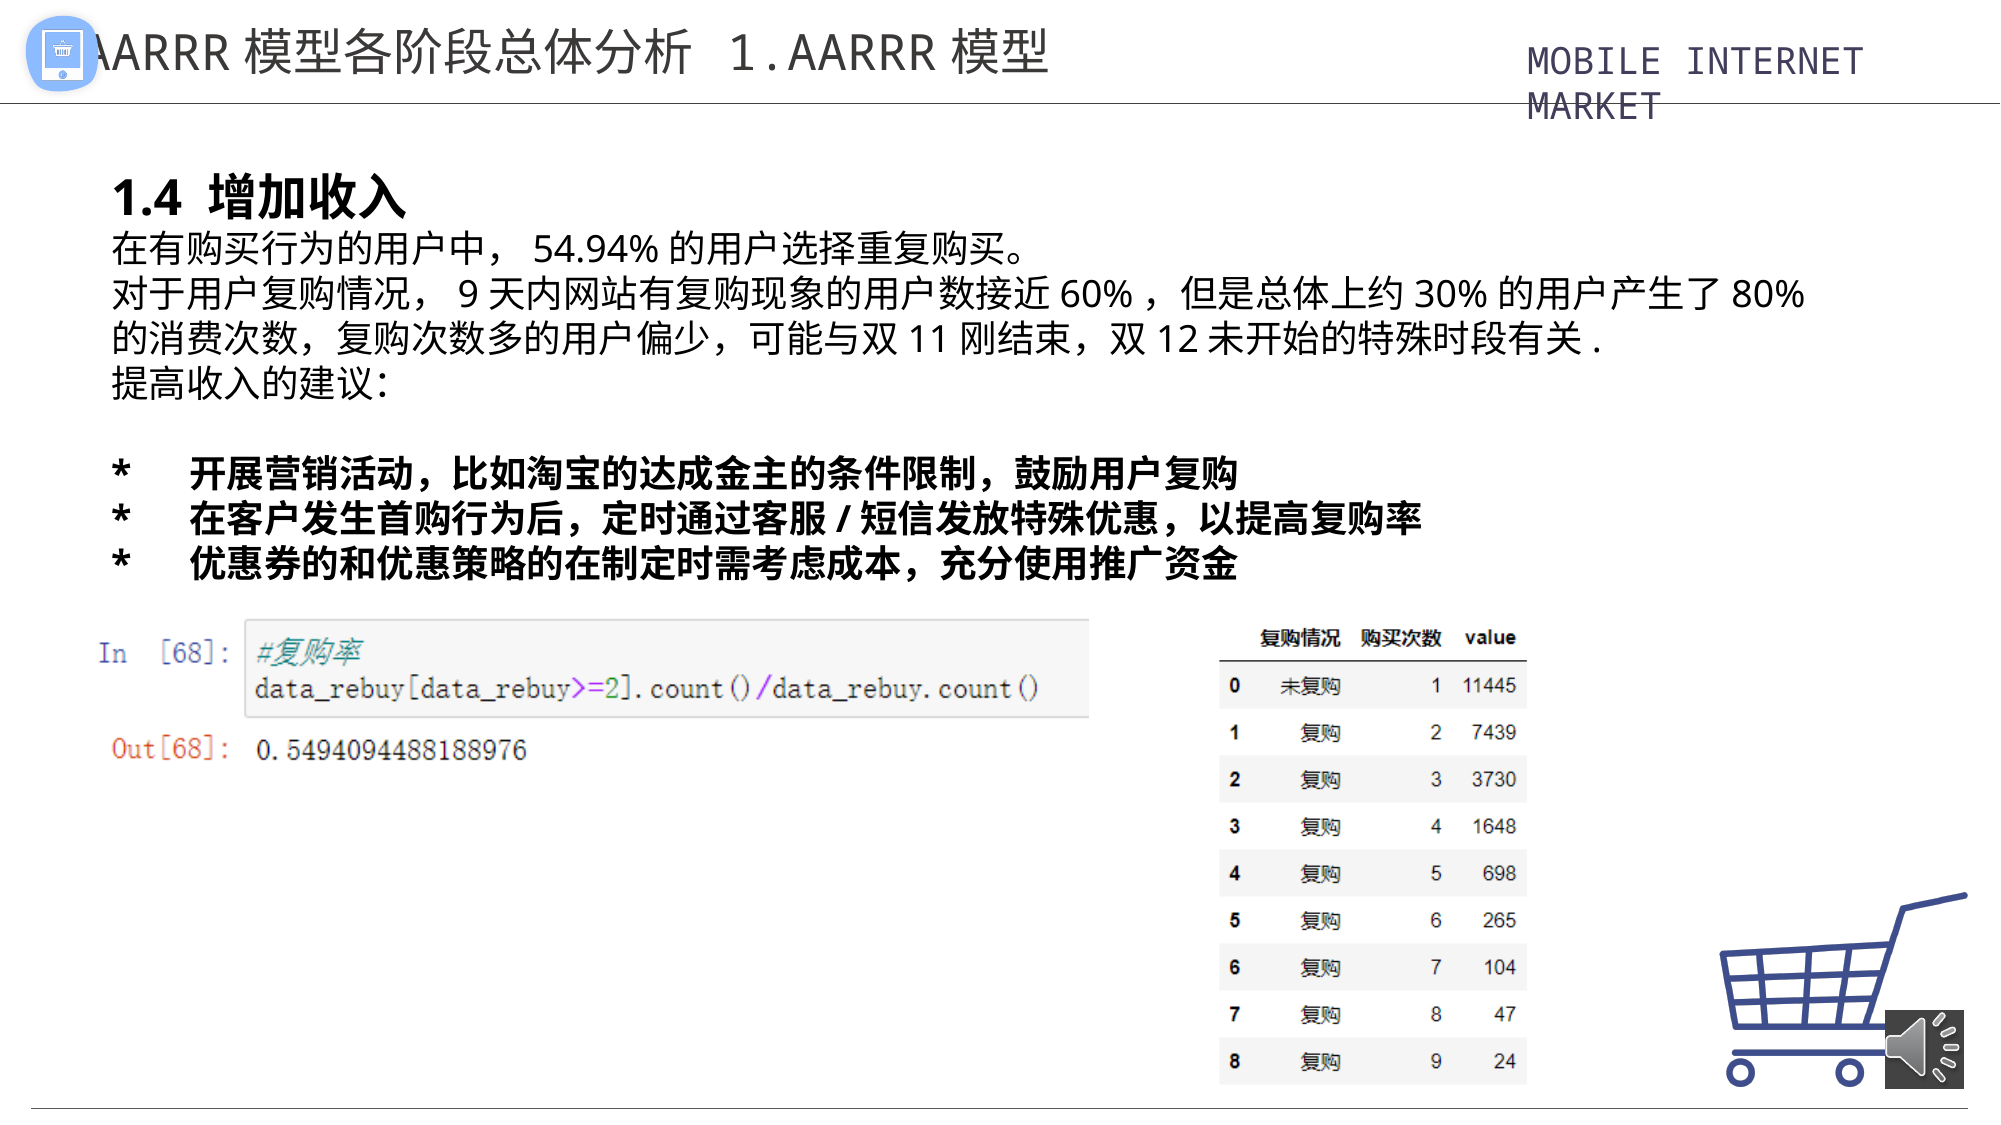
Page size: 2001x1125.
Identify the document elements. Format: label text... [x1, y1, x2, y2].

text_box AARRR模型各阶段总体分析 1.AARRR模型 [82, 13, 1065, 89]
text_box [24, 14, 100, 93]
picture [62, 616, 1089, 788]
text_box MOBILE INTERNET MARKET [1512, 29, 2000, 103]
text_box 1.4 增加收入 在有购买行为的用户中，54.94%的用户选择重复购买。 对于用户复购情况，9天内网站有复购现象的用户数接近60%，但是总体上约30%的用户产生了80%的消费次数，复购次数多的用户偏少，可能与双11刚结束，双12未开始的特殊时段有关. 提高收入的建议： * 开展营销活动，比如淘宝的达成金主的条件限制，鼓励用户复购 * 在客户发生首购行为后，定时通过客服/短信发放特殊优惠，以提高复购率 * 优惠券的和优惠策略的在制定时需考虑成本，充分使用推广资金 [96, 158, 1841, 593]
picture [42, 29, 83, 81]
picture [1198, 608, 1562, 1098]
text_box MOBILE INTERNET MARKET [1512, 104, 2000, 135]
picture [1719, 892, 1968, 1090]
